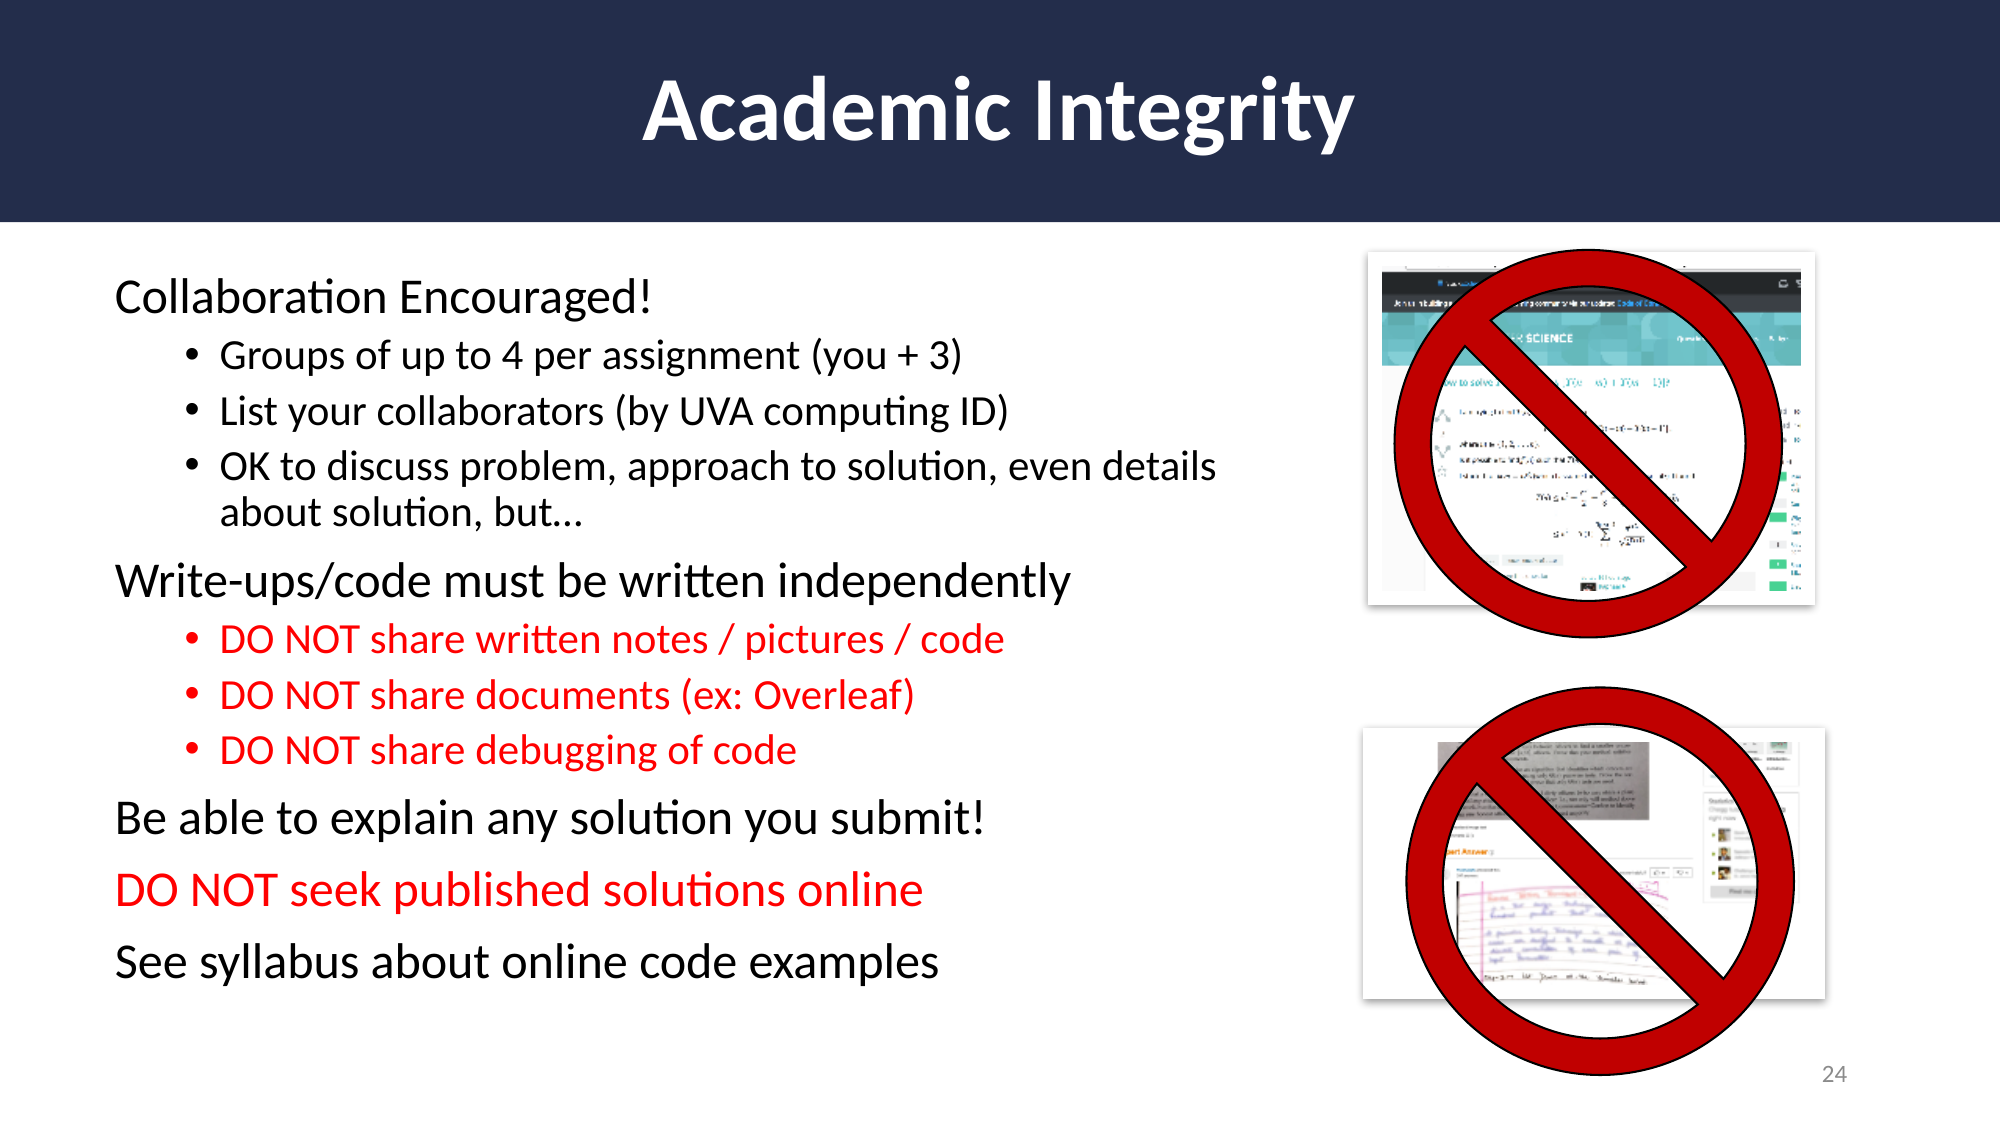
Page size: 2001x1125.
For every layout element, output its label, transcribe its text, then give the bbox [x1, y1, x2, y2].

list Collaboration Encouraged! Groups of up to 4 per assignment (you + 3) List your collaborators (by UVA computing ID) OK to discuss problem, approach to solution, even details about solution, but… Write-ups/code must be written independently DO NOT share written notes / pictures / code DO NOT share documents (ex: Overleaf) DO NOT share debugging of code Be able to explain any solution you submit! DO NOT seek published solutions online See syllabus about online code examples [99, 262, 1300, 1005]
slide_number 24 [1412, 1042, 1863, 1103]
title Academic Integrity [0, 0, 2000, 223]
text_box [1382, 249, 1801, 638]
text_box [1377, 687, 1811, 1075]
